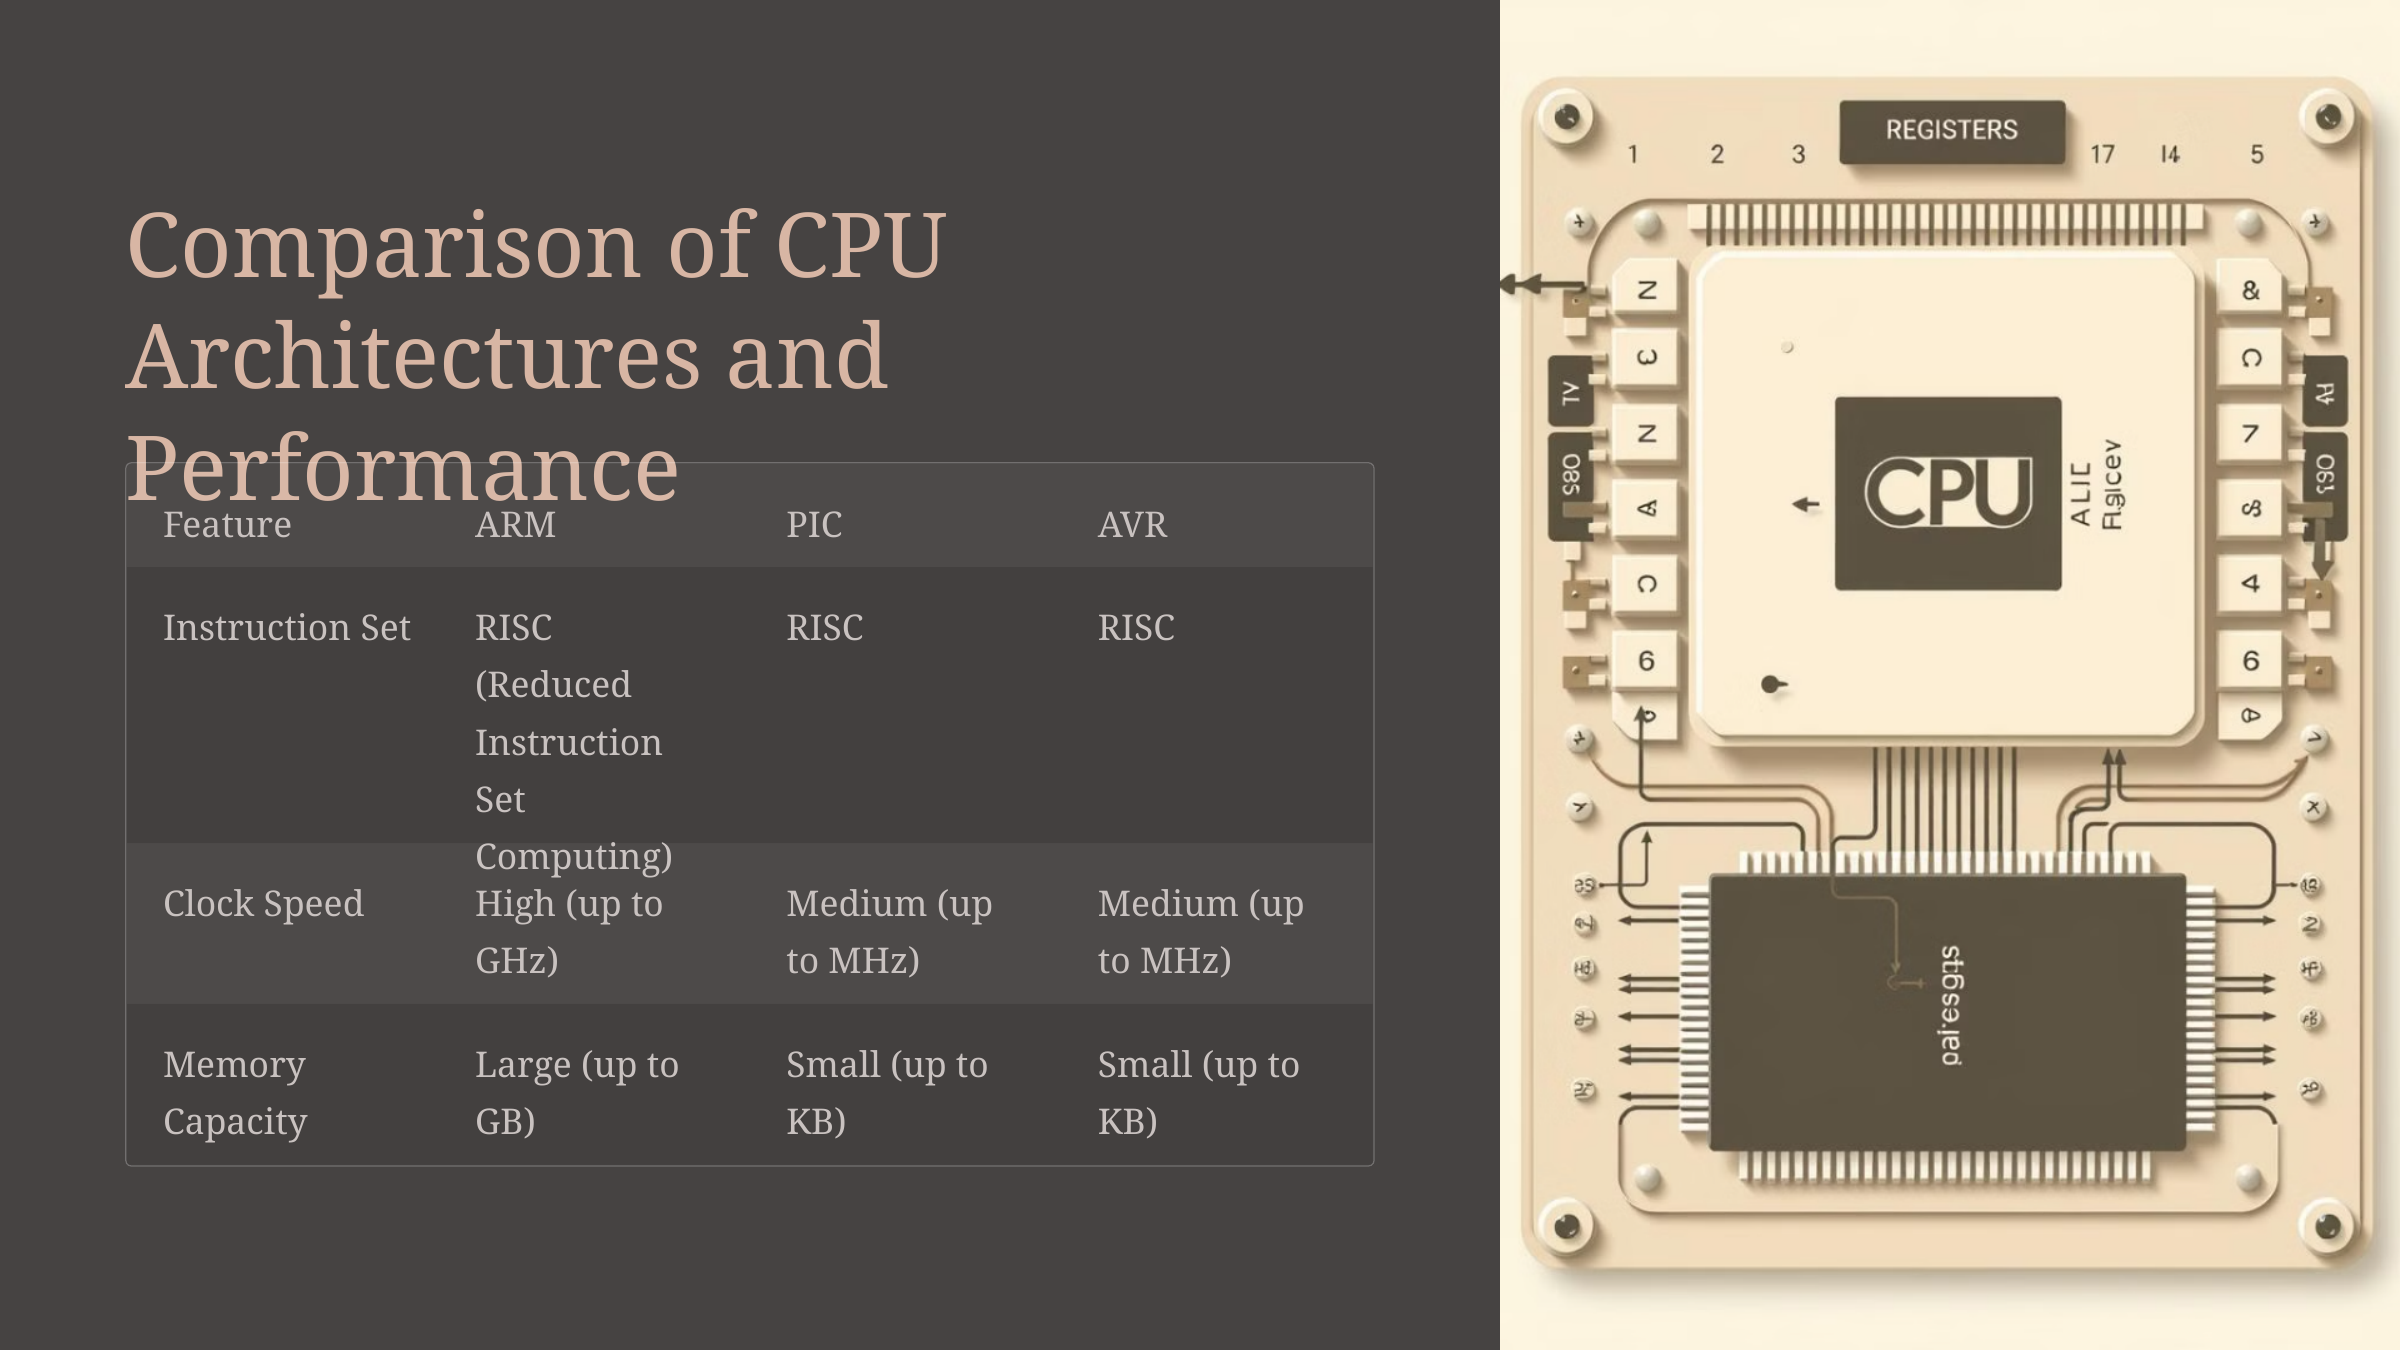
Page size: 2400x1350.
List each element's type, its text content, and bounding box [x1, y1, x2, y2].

text_box Memory Capacity [163, 1026, 402, 1142]
text_box ARM [475, 486, 714, 545]
text_box [127, 1003, 1373, 1165]
text_box Medium (up to MHz) [786, 866, 1025, 982]
text_box RISC (Reduced Instruction Set Computing) [475, 590, 714, 821]
text_box RISC [1097, 590, 1337, 648]
text_box Large (up to GB) [475, 1026, 714, 1142]
text_box [127, 843, 1373, 1003]
text_box Medium (up to MHz) [1097, 866, 1337, 982]
text_box [127, 567, 1373, 843]
text_box High (up to GHz) [475, 866, 714, 982]
text_box RISC [786, 590, 1025, 648]
text_box Instruction Set [163, 590, 402, 648]
text_box Comparison of CPU Architectures and Performance [125, 184, 1374, 409]
text_box Small (up to KB) [786, 1026, 1025, 1142]
text_box Feature [163, 486, 402, 545]
text_box PIC [786, 486, 1025, 545]
picture [1499, 0, 2400, 1350]
text_box Clock Speed [163, 866, 402, 924]
text_box AVR [1097, 486, 1337, 545]
text_box [127, 463, 1373, 567]
text_box Small (up to KB) [1097, 1026, 1337, 1142]
